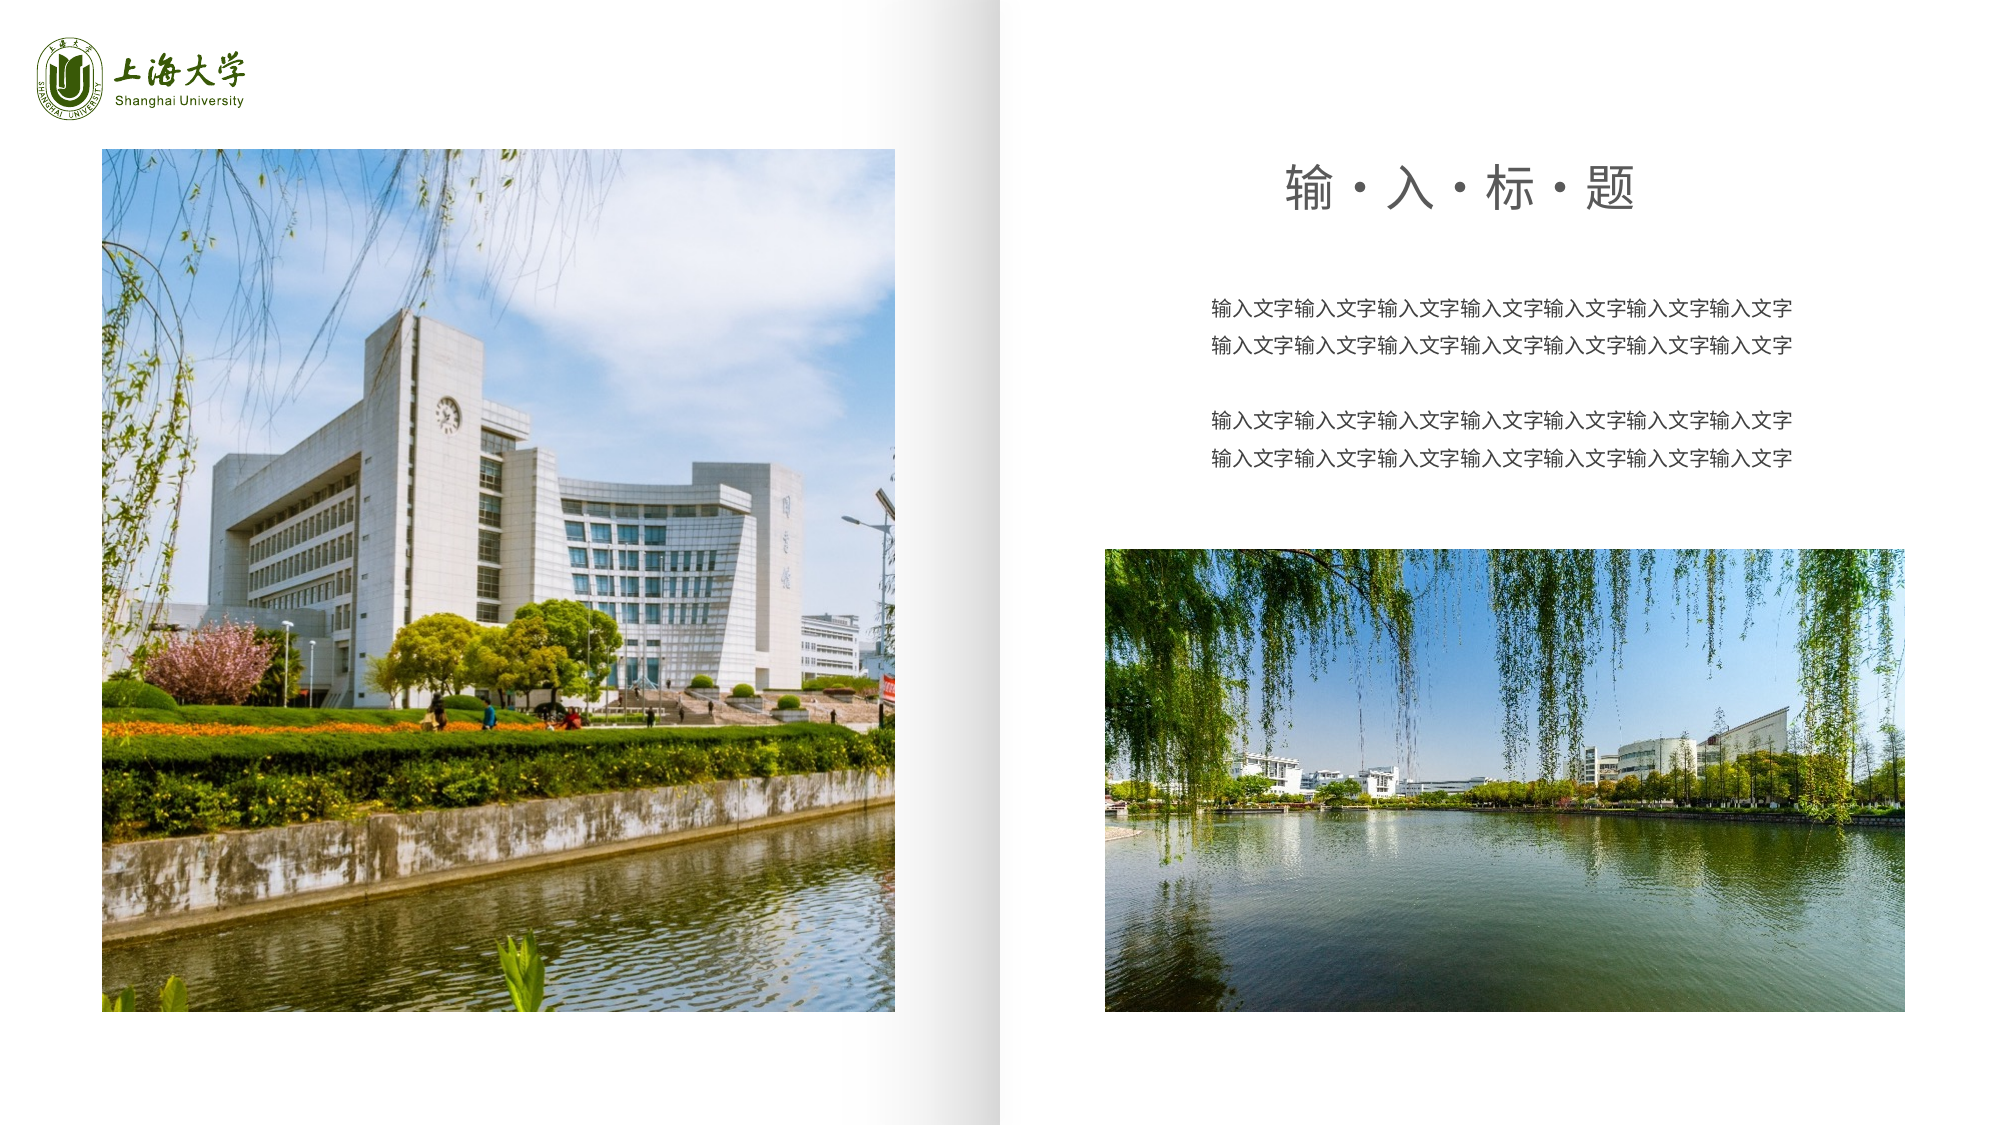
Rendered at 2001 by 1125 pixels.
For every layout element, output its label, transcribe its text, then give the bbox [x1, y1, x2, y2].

picture [102, 149, 895, 1012]
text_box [36, 37, 246, 121]
text_box [0, 0, 1001, 1125]
text_box 输入文字输入文字输入文字输入文字输入文字输入文字输入文字 输入文字输入文字输入文字输入文字输入文字输入文字输入文字 输入文字输入文字输入文字输入文字输入文字输入文字输入文字 输入文字输入文字输入文字输入文字输入文字输入文字输入文字 [1133, 275, 1872, 516]
text_box 输•入•标•题 [1270, 149, 1734, 224]
picture [1105, 549, 1905, 1012]
